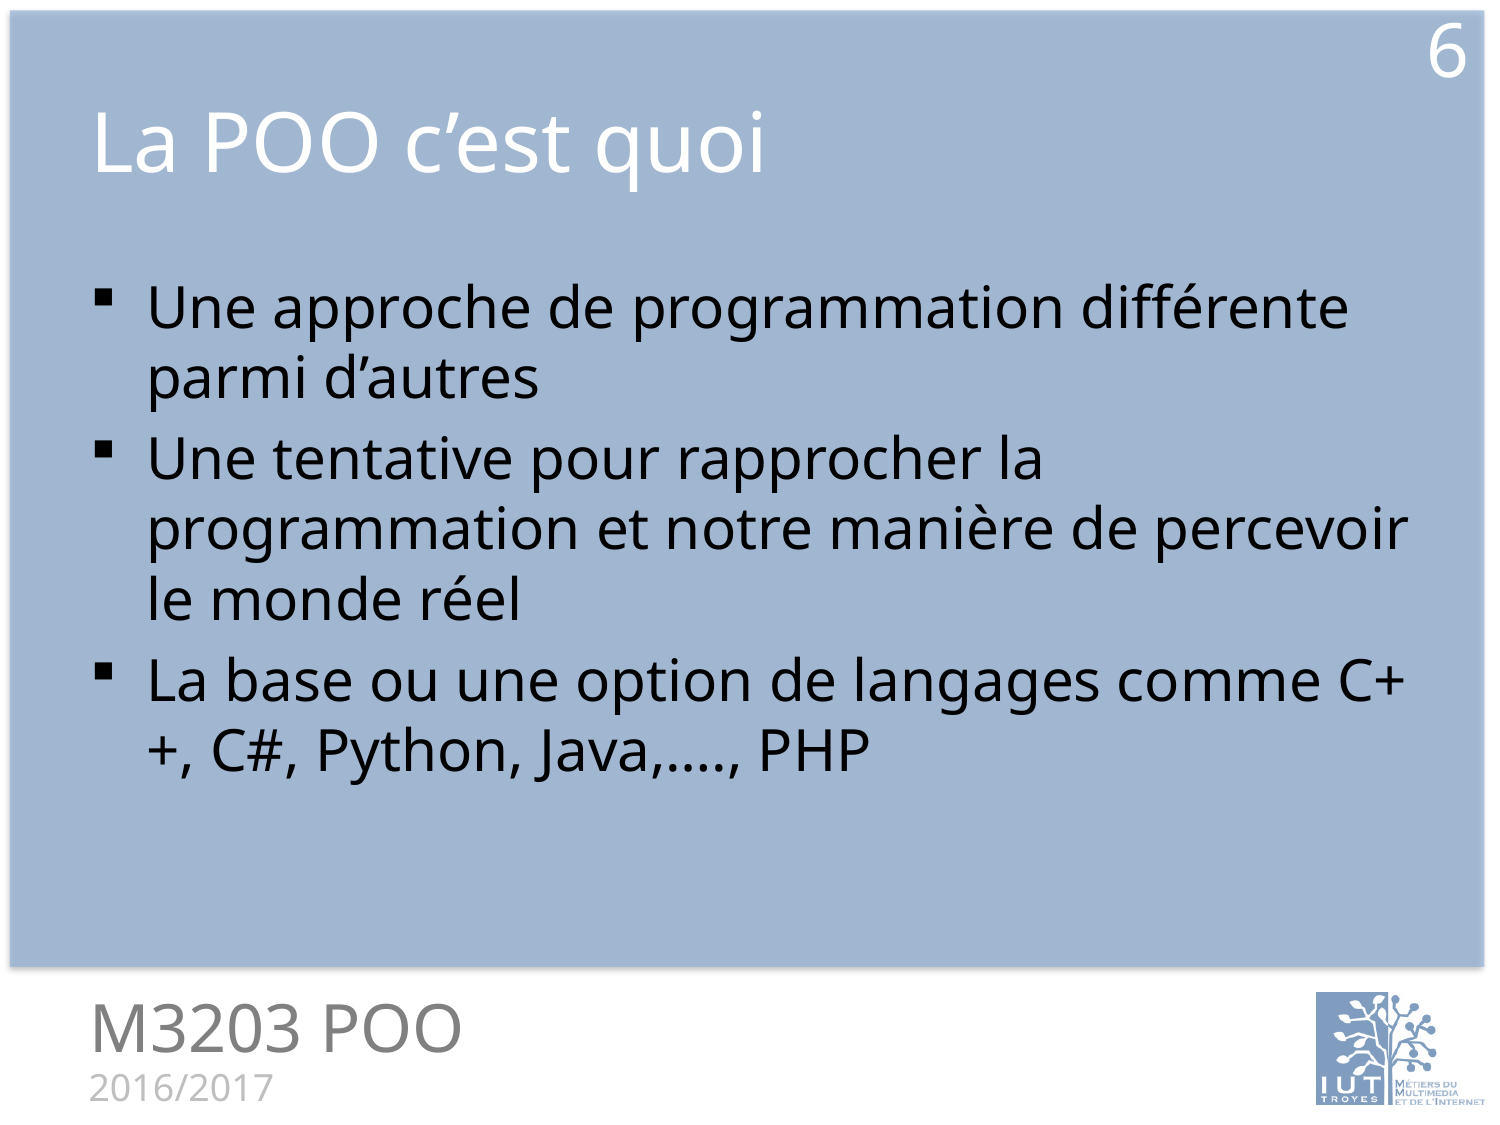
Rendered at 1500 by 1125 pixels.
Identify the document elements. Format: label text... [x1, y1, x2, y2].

title La POO c’est quoi [75, 45, 1425, 233]
list Une approche de programmation différente parmi d’autres Une tentative pour rapprocher la programmation et notre manière de percevoir le monde réel La base ou une option de langages comme C++, C#, Python, Java,…., PHP [75, 262, 1425, 948]
slide_number 6 [1293, 10, 1485, 97]
